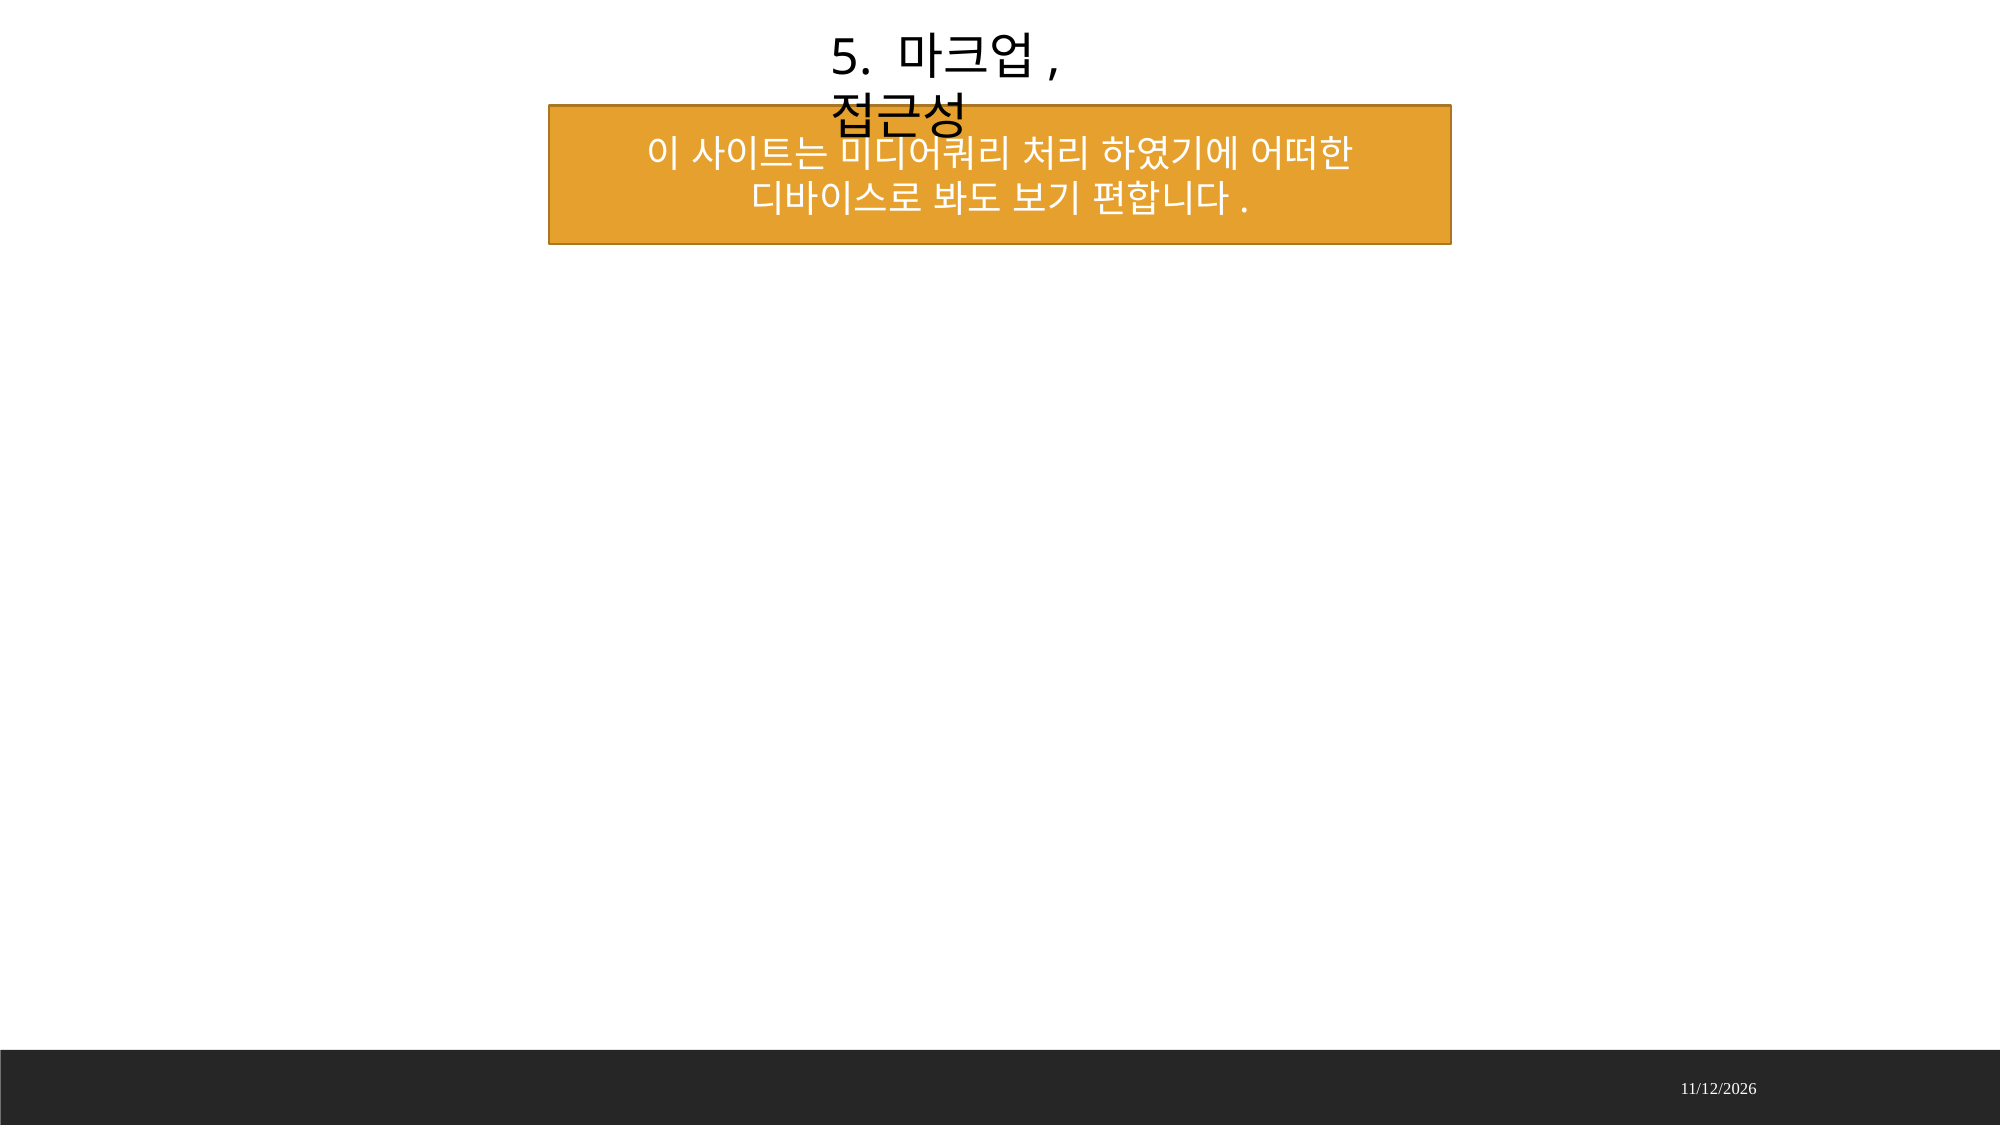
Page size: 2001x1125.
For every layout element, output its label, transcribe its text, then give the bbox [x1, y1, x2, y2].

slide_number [1348, 1057, 1773, 1118]
text_box 5. 마크업, 접근성 [816, 17, 1239, 153]
text_box 이 사이트는 미디어쿼리 처리 하였기에 어떠한 디바이스로 봐도 보기 편합니다. [548, 104, 1452, 245]
